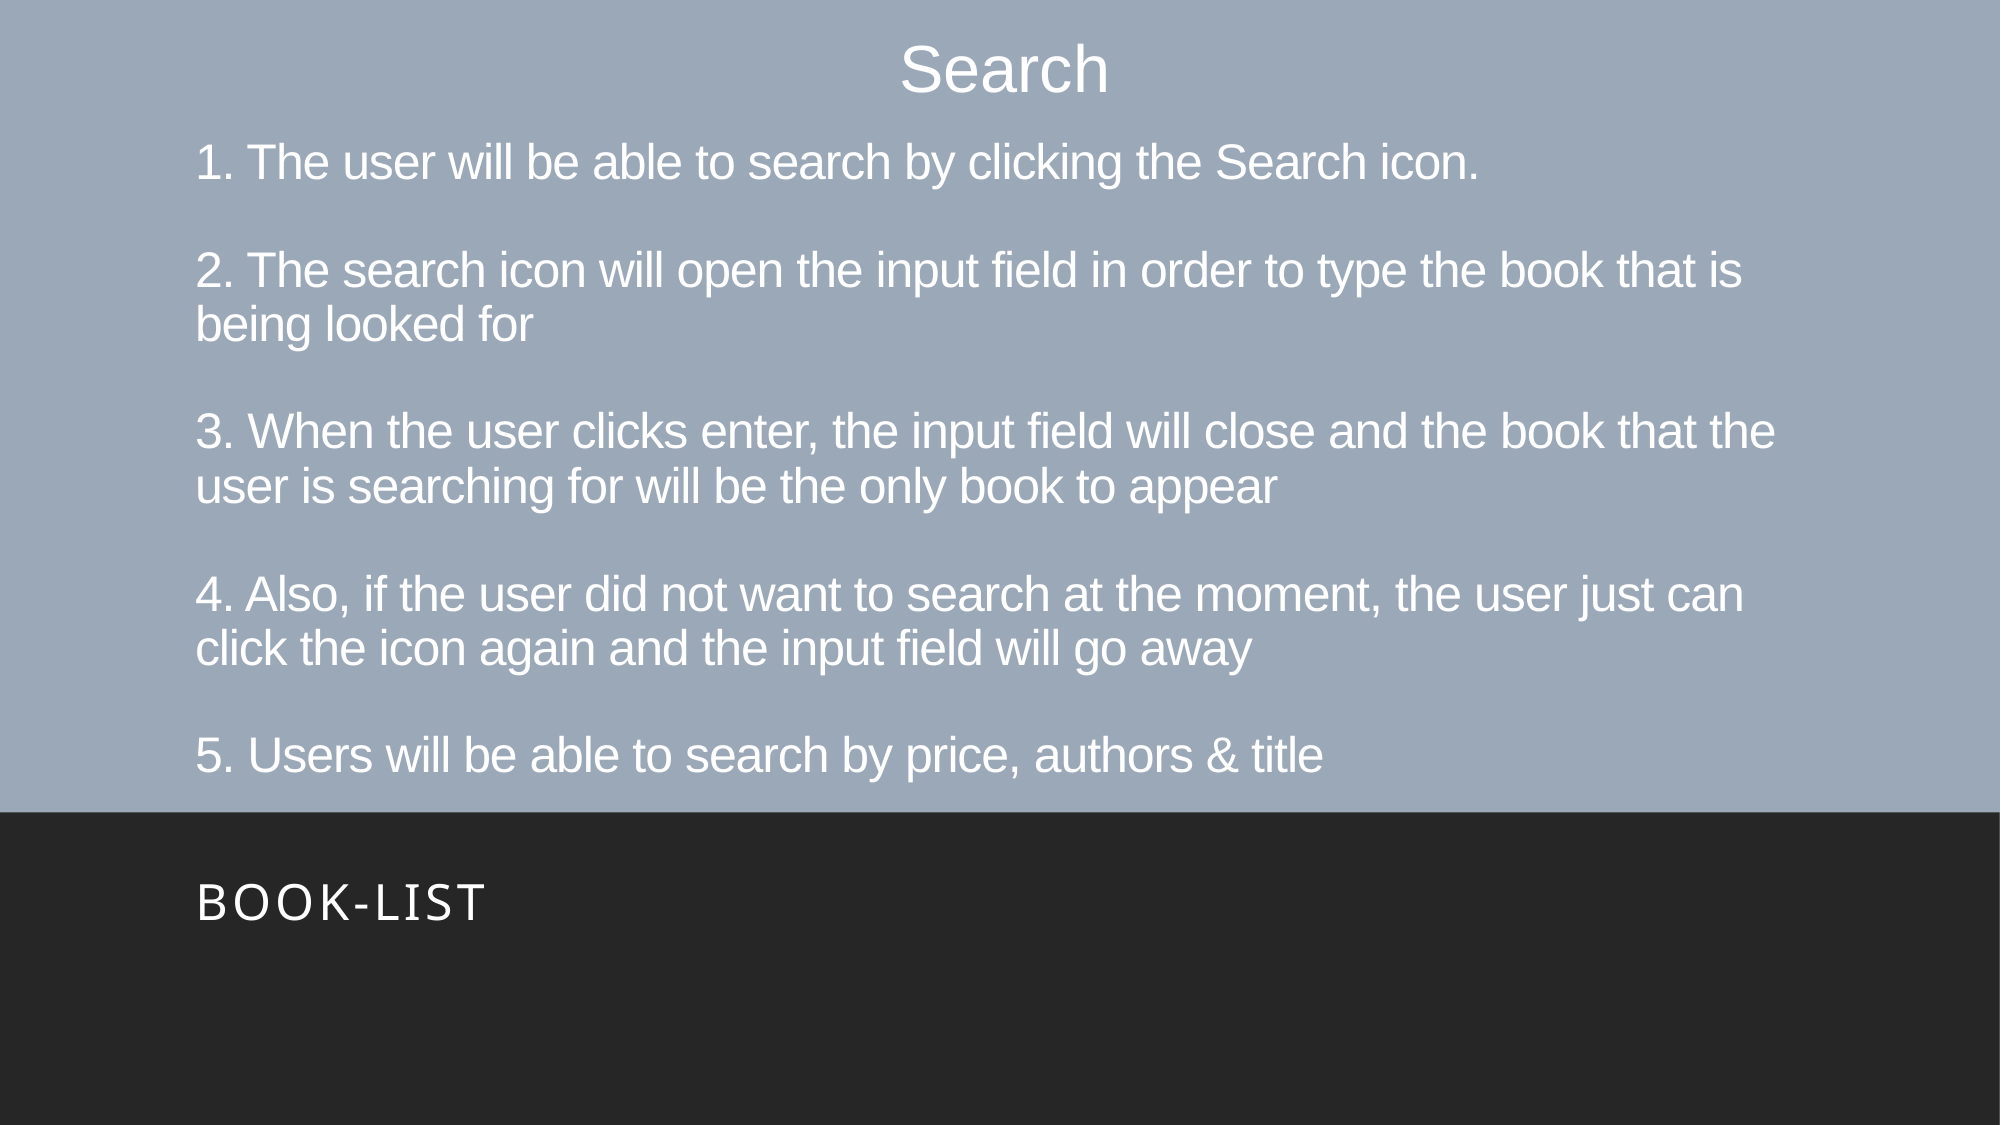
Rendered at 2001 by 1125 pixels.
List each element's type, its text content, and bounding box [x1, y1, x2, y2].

subtitle Book-list [180, 857, 1831, 1045]
title 1. The user will be able to search by clicking the Search icon. 2. The search icon will open the input field in order to type the book that is being looked for 3. When the user clicks enter, the input field will close and the book that the user is searching for will be the only book to appear 4. Also, if the user did not want to search at the moment, the user just can click the icon again and the input field will go away 5. Users will be able to search by price, authors & title [180, 124, 1830, 796]
text_box [0, 0, 2000, 811]
text_box Search [738, 18, 1271, 114]
text_box [0, 811, 2000, 1125]
